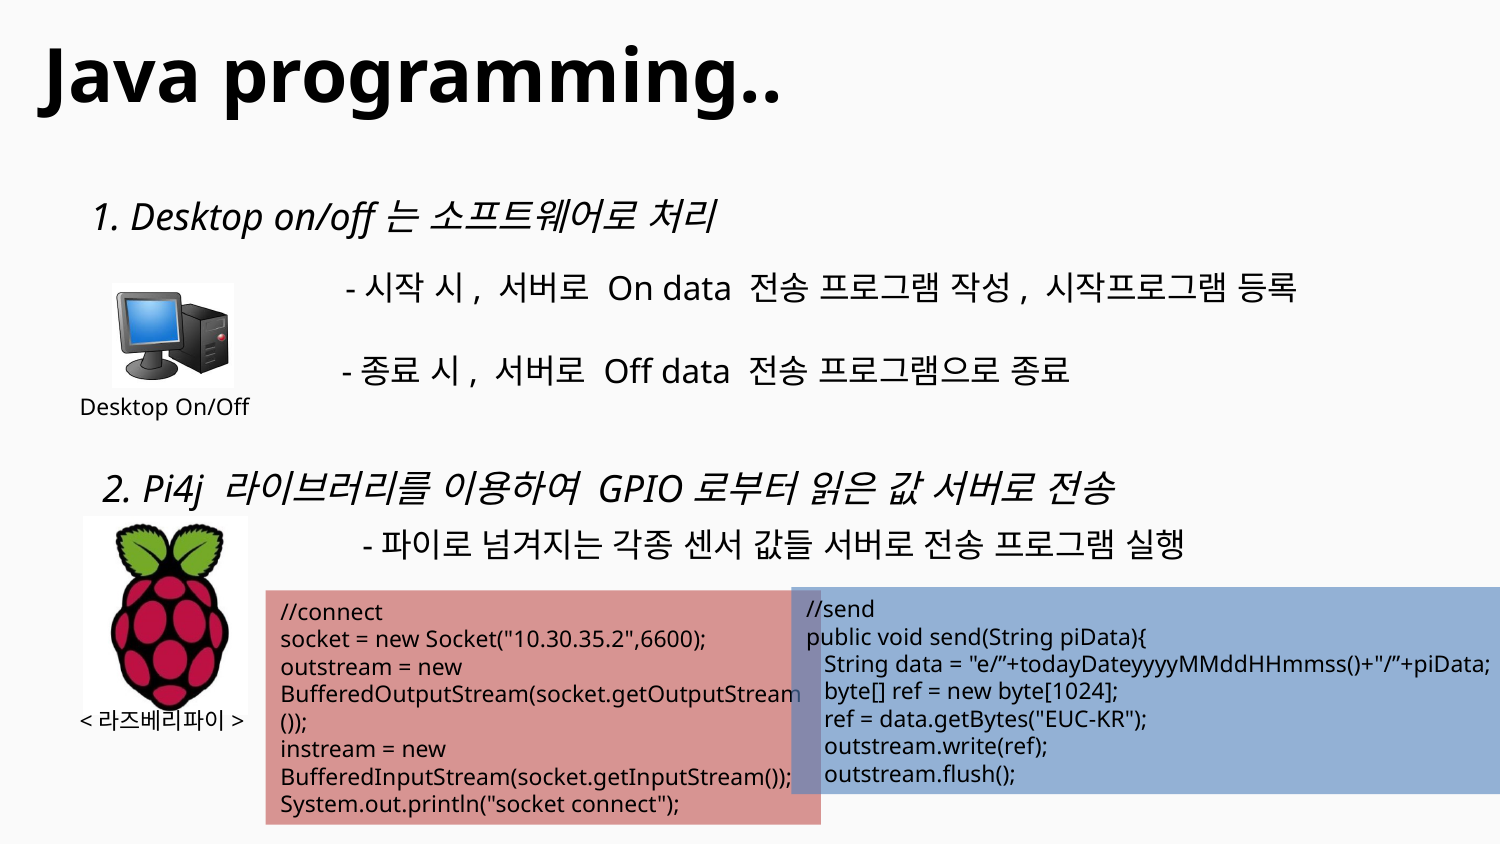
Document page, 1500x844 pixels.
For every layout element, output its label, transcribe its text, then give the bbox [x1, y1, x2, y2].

text_box -시작 시, 서버로 On data 전송 프로그램 작성, 시작프로그램 등록 [330, 259, 1314, 315]
text_box //send public void send(String piData){ String data = "e/”+todayDateyyyyMMddHHmmss()+"/”+piData; byte[] ref = new byte[1024]; ref = data.getBytes("EUC-KR"); outstream.write(ref); outstream.flush(); [791, 587, 1500, 795]
text_box //connect socket = new Socket("10.30.35.2",6600); outstream = new BufferedOutputStream(socket.getOutputStream()); instream = new BufferedInputStream(socket.getInputStream()); System.out.println("socket connect"); [265, 590, 821, 825]
text_box 2. Pi4j 라이브러리를 이용하여 GPIO로부터 읽은 값 서버로 전송 [87, 457, 1129, 517]
text_box -파이로 넘겨지는 각종 센서 값들 서버로 전송 프로그램 실행 [347, 516, 1296, 571]
text_box Java programming.. [29, 20, 799, 125]
text_box <라즈베리파이> [64, 699, 265, 742]
picture [111, 282, 234, 388]
text_box Desktop On/Off [64, 385, 265, 428]
picture [83, 516, 248, 716]
text_box 1. Desktop on/off는 소프트웨어로 처리 [75, 185, 731, 246]
text_box -종료 시, 서버로 Off data 전송 프로그램으로 종료 [326, 342, 1087, 398]
